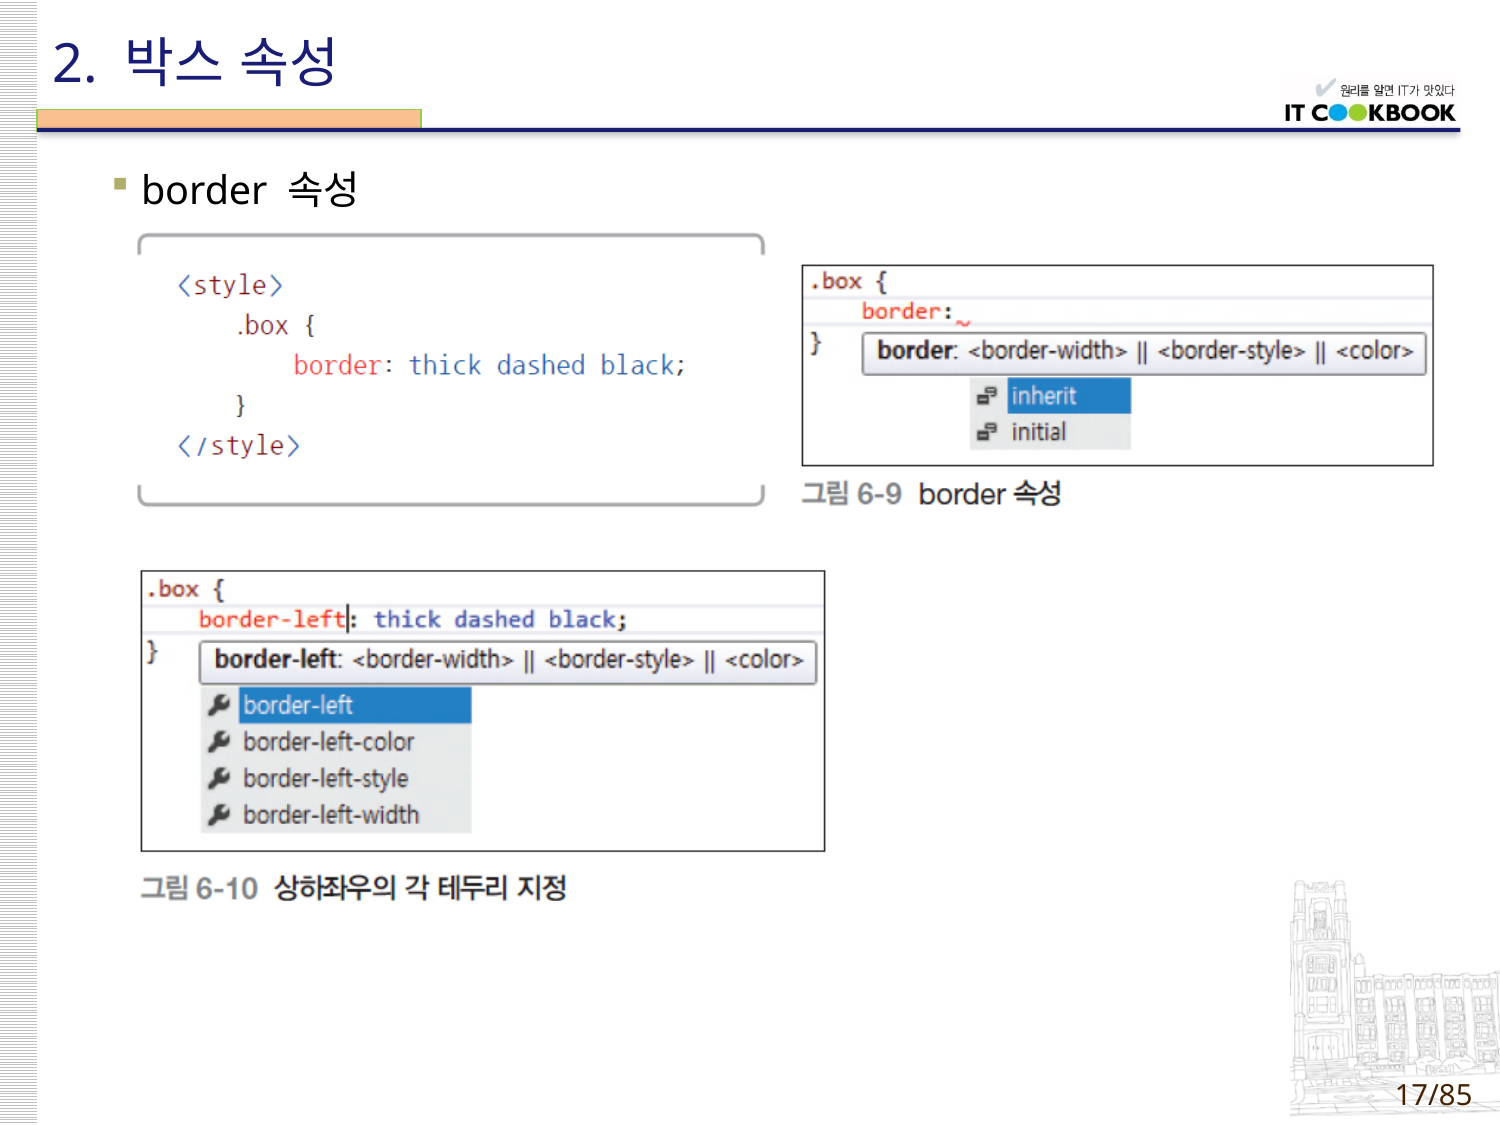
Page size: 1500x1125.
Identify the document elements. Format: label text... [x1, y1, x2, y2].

picture [1290, 874, 1500, 1125]
list border 속성 [37, 152, 1463, 1091]
picture [799, 259, 1437, 510]
picture [135, 566, 833, 904]
picture [1281, 75, 1459, 123]
picture [135, 231, 767, 509]
picture [1442, 1095, 1451, 1103]
title 2. 박스 속성 [37, 13, 1278, 109]
